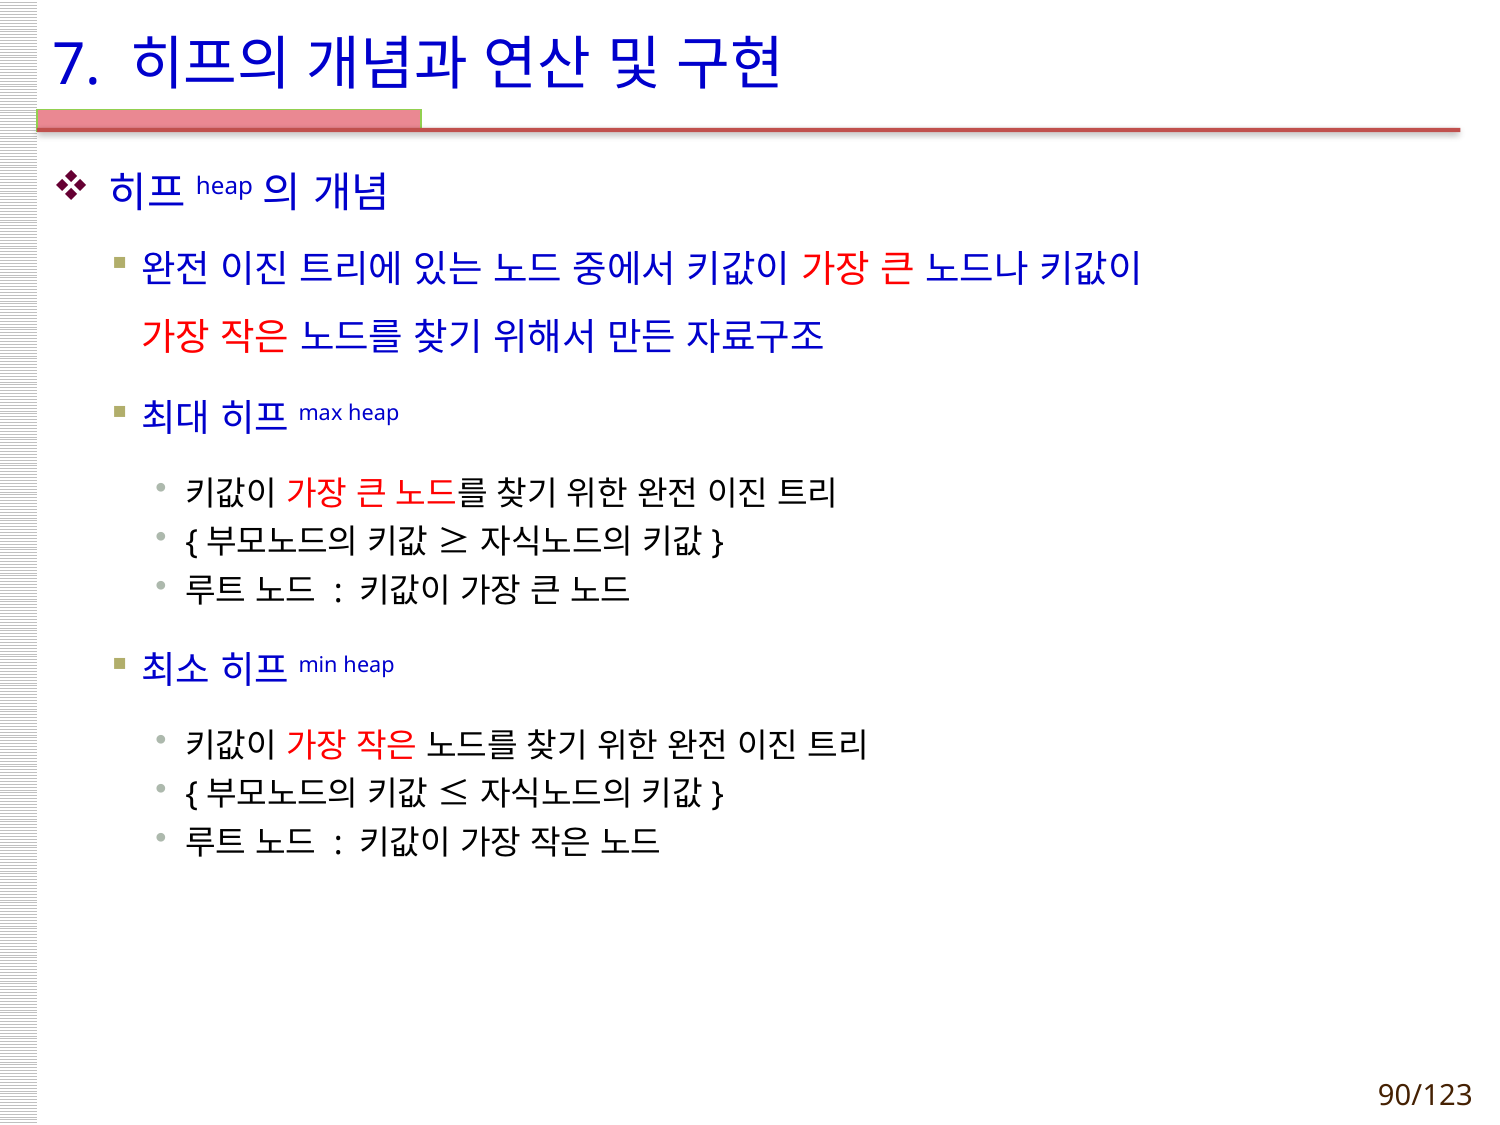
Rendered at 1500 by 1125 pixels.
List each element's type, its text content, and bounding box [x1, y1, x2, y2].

title 7. 히프의 개념과 연산 및 구현 [37, 13, 1278, 109]
list 히프heap의 개념 완전 이진 트리에 있는 노드 중에서 키값이 가장 큰 노드나 키값이 가장 작은 노드를 찾기 위해서 만든 자료구조 최대 히프max heap 키값이 가장 큰 노드를 찾기 위한 완전 이진 트리 {부모노드의 키값 ≥ 자식노드의 키값} 루트 노드 : 키값이 가장 큰 노드 최소 히프min heap 키값이 가장 작은 노드를 찾기 위한 완전 이진 트리 {부모노드의 키값 ≤ 자식노드의 키값} 루트 노드 : 키값이 가장 작은 노드 [37, 152, 1463, 1091]
